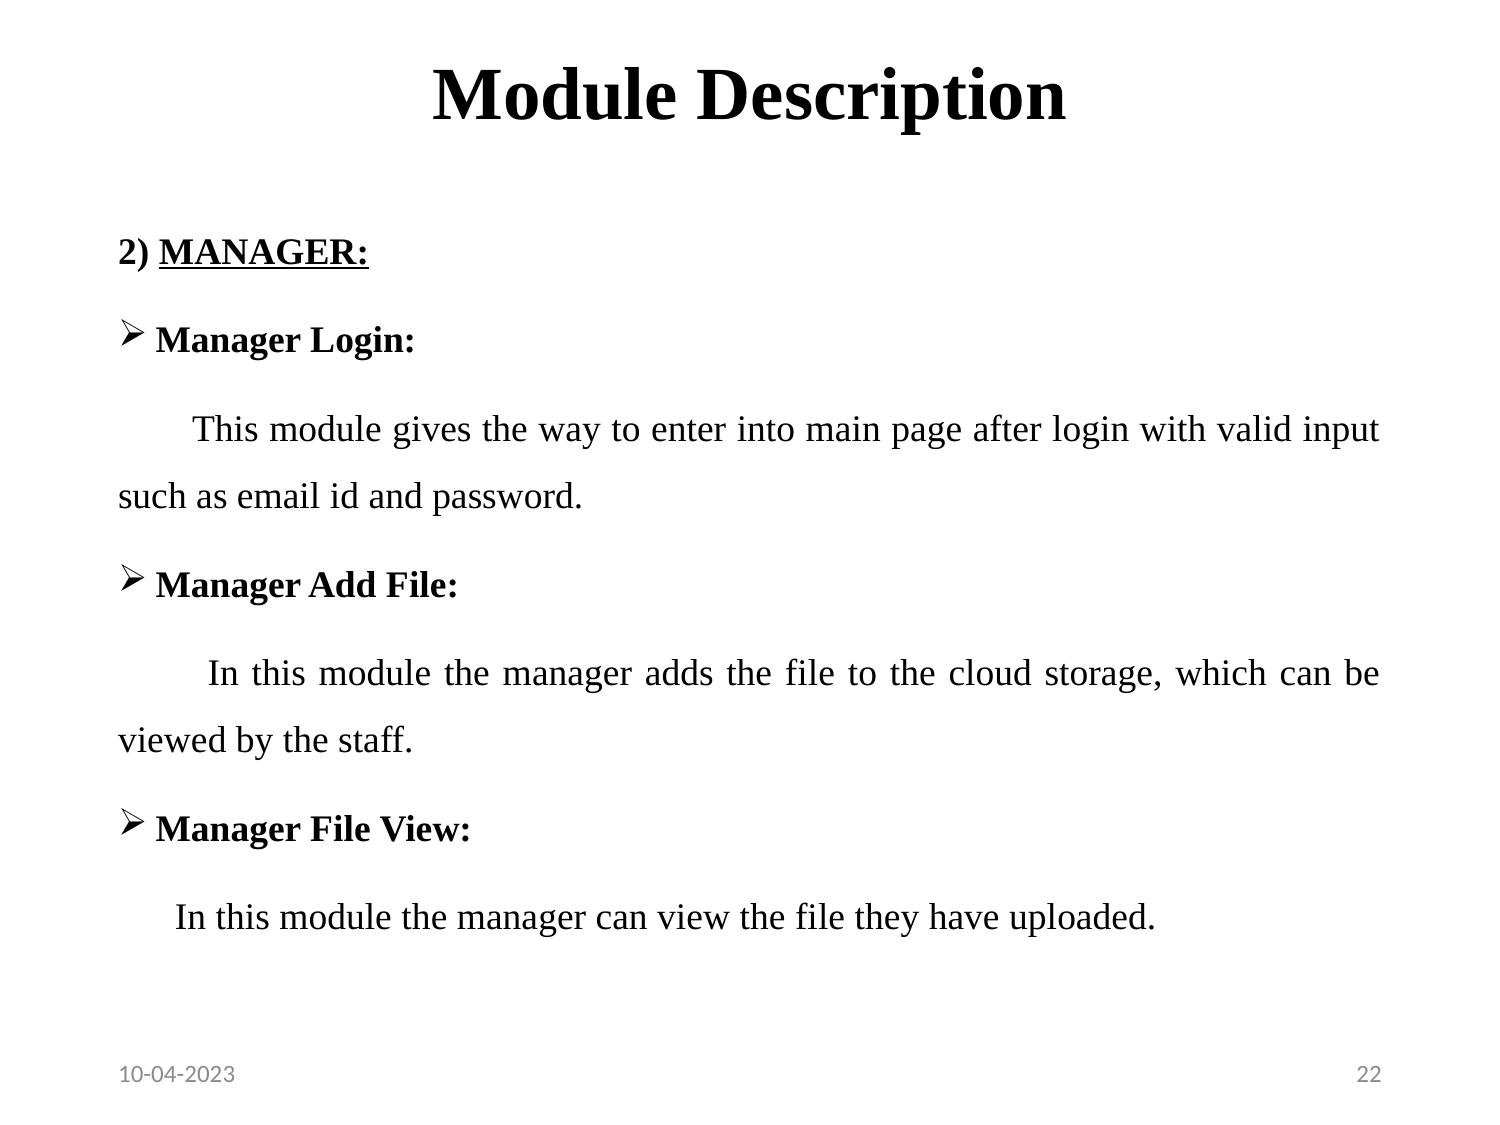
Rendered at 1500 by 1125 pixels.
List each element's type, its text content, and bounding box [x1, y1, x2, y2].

slide_number 22 [1059, 1042, 1397, 1103]
title Module Description [103, 51, 1397, 139]
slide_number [103, 1042, 441, 1103]
list 2) MANAGER: Manager Login: This module gives the way to enter into main page after login with valid input such as email id and password. Manager Add File: In this module the manager adds the file to the cloud storage, which can be viewed by the staff. Manager File View: In this module the manager can view the file they have uploaded. [103, 197, 1397, 1014]
